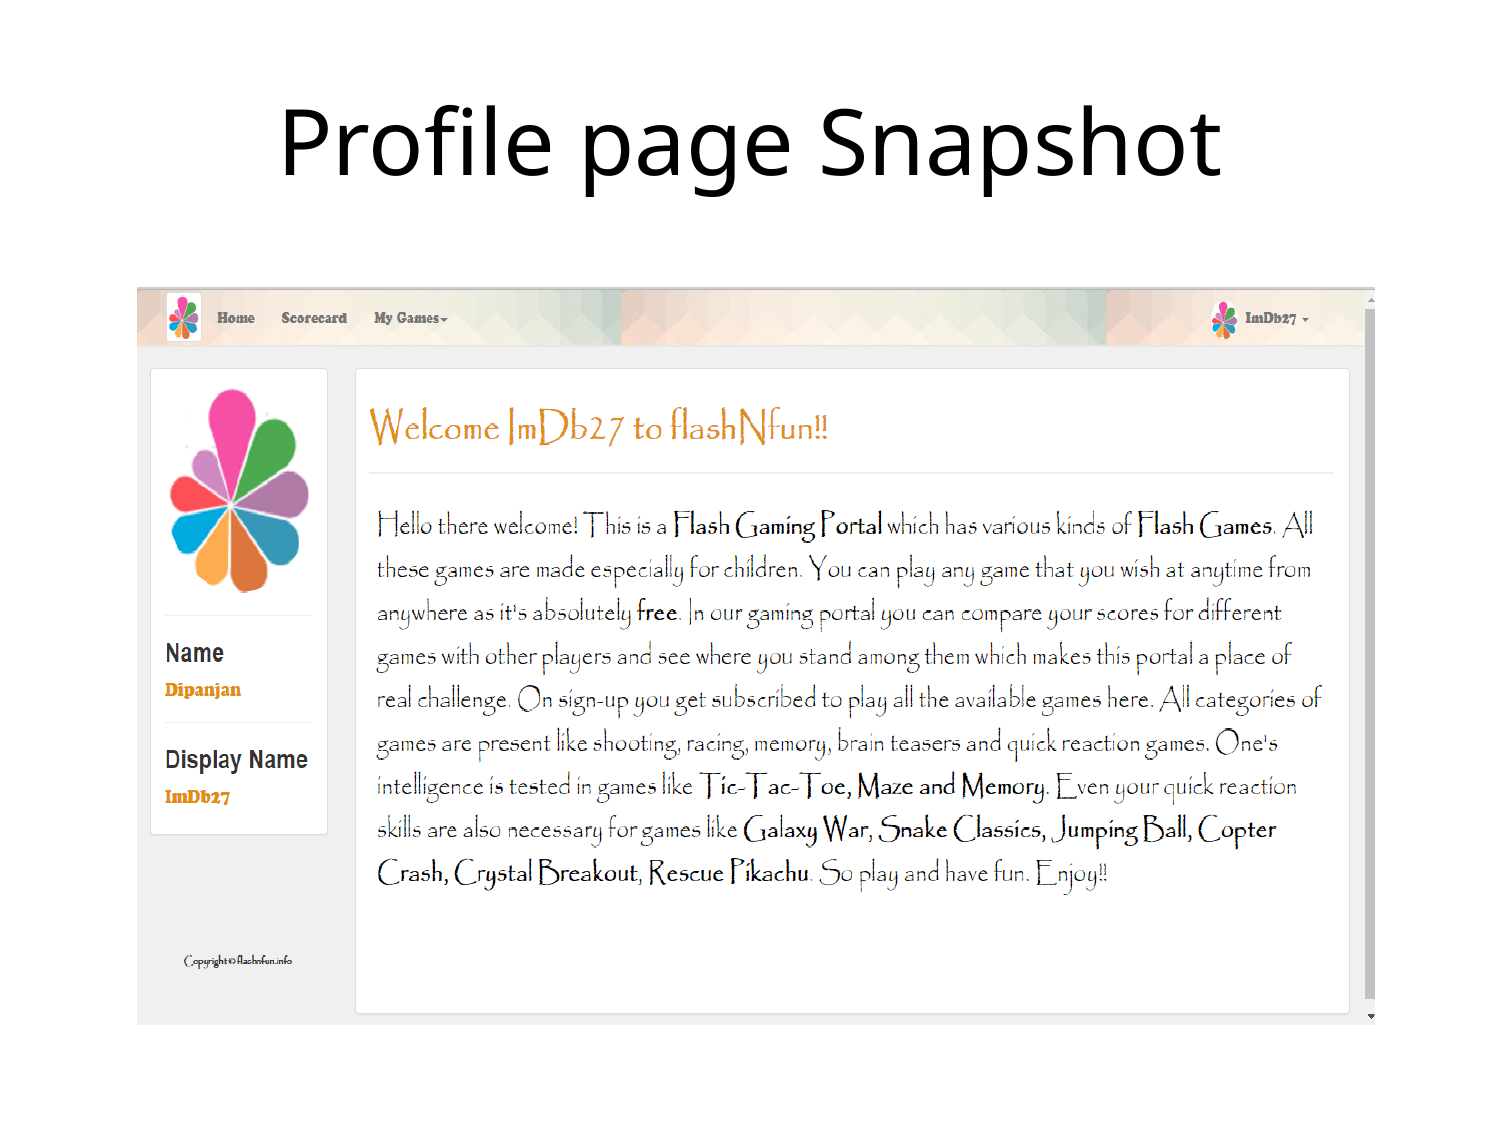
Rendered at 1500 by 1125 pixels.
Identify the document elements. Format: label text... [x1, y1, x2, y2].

title Profile page Snapshot [75, 45, 1425, 233]
picture [137, 287, 1376, 1026]
